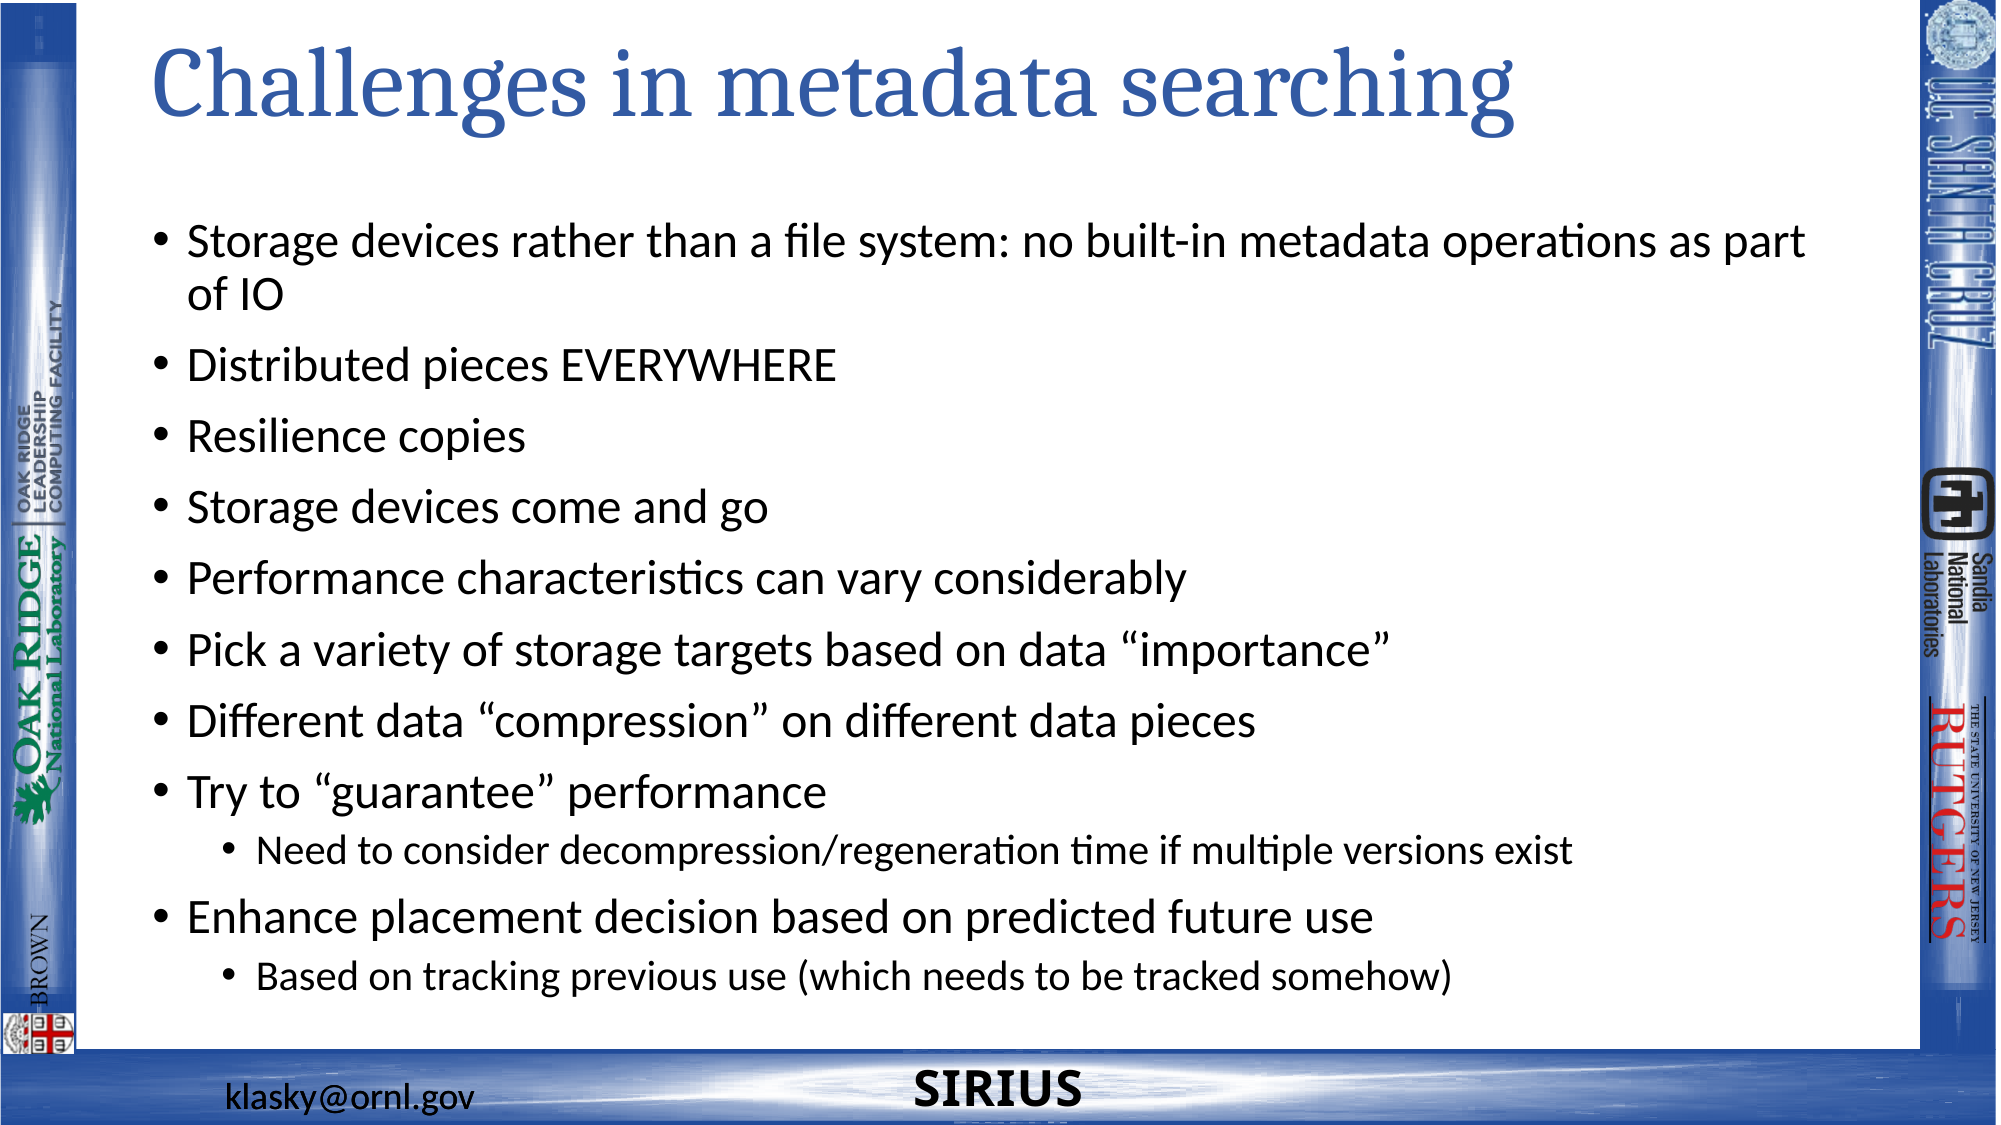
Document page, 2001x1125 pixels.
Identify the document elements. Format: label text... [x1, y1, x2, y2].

list Storage devices rather than a file system: no built-in metadata operations as part of IO Distributed pieces EVERYWHERE Resilience copies Storage devices come and go Performance characteristics can vary considerably Pick a variety of storage targets based on data “importance” Different data “compression” on different data pieces Try to “guarantee” performance Need to consider decompression/regeneration time if multiple versions exist Enhance placement decision based on predicted future use Based on tracking previous use (which needs to be tracked somehow) [137, 206, 1863, 1014]
picture [1921, 0, 1995, 348]
title Challenges in metadata searching [137, 19, 1863, 149]
picture [12, 301, 66, 825]
picture [1921, 465, 1996, 660]
picture [1927, 696, 1988, 943]
picture [4, 898, 74, 1054]
